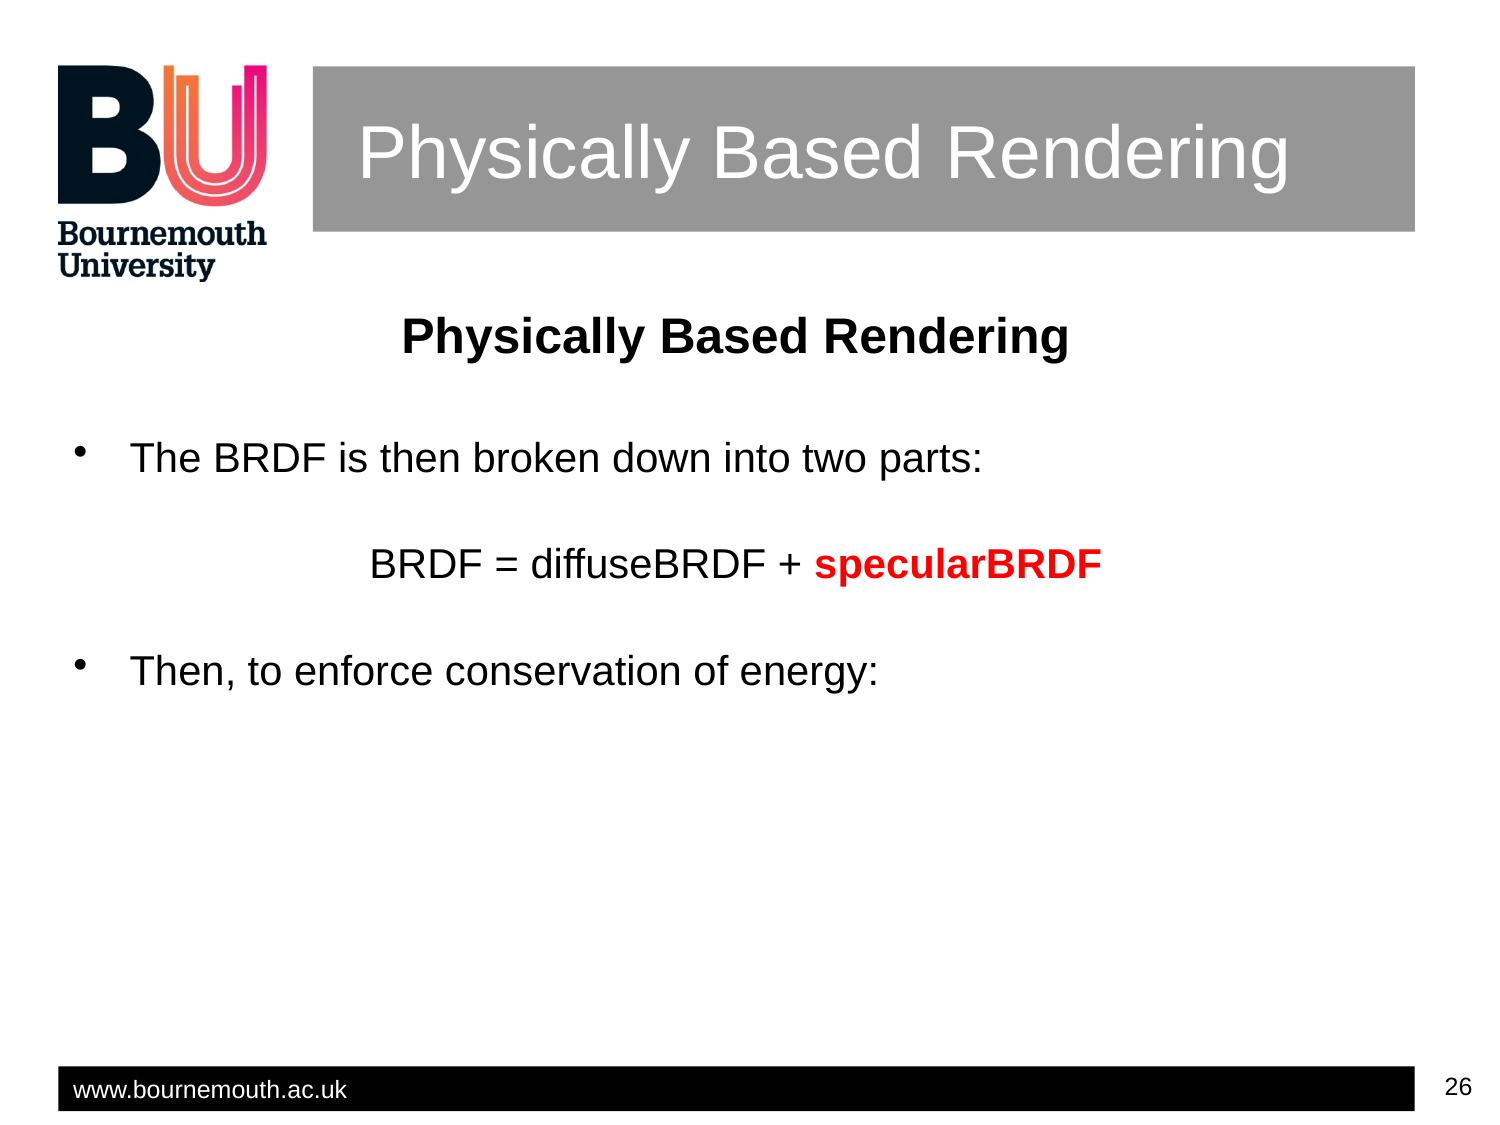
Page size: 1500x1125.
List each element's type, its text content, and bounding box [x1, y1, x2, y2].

picture [58, 58, 274, 282]
title Physically Based Rendering [312, 66, 1416, 232]
